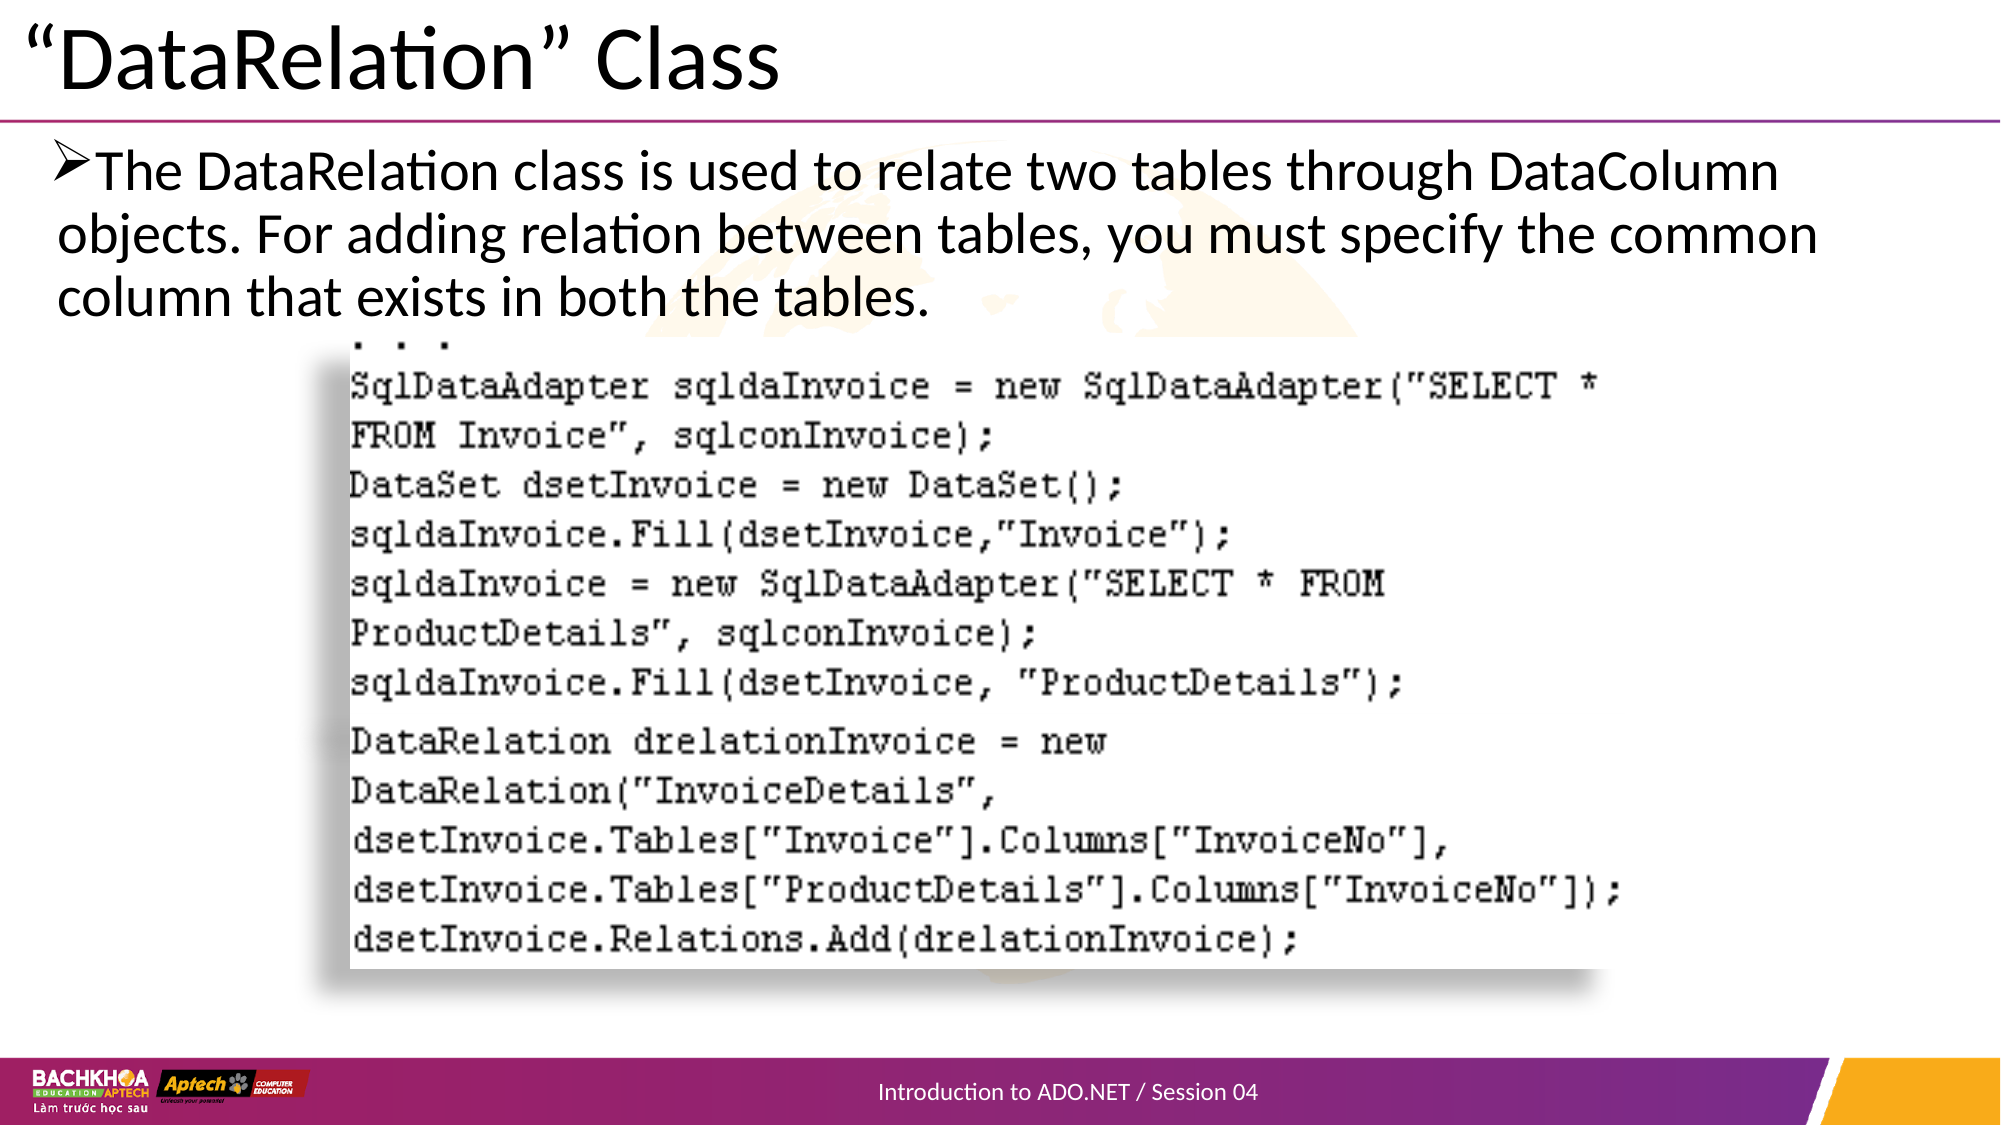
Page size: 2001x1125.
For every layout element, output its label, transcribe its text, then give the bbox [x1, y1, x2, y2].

title “DataRelation” Class [5, 3, 1993, 116]
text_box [349, 337, 1626, 969]
picture [0, 0, 2001, 1125]
footer Introduction to ADO.NET / Session 04 [324, 1060, 1813, 1120]
list The DataRelation class is used to relate two tables through DataColumn objects. For adding relation between tables, you must specify the common column that exists in both the tables. [5, 125, 1993, 1014]
